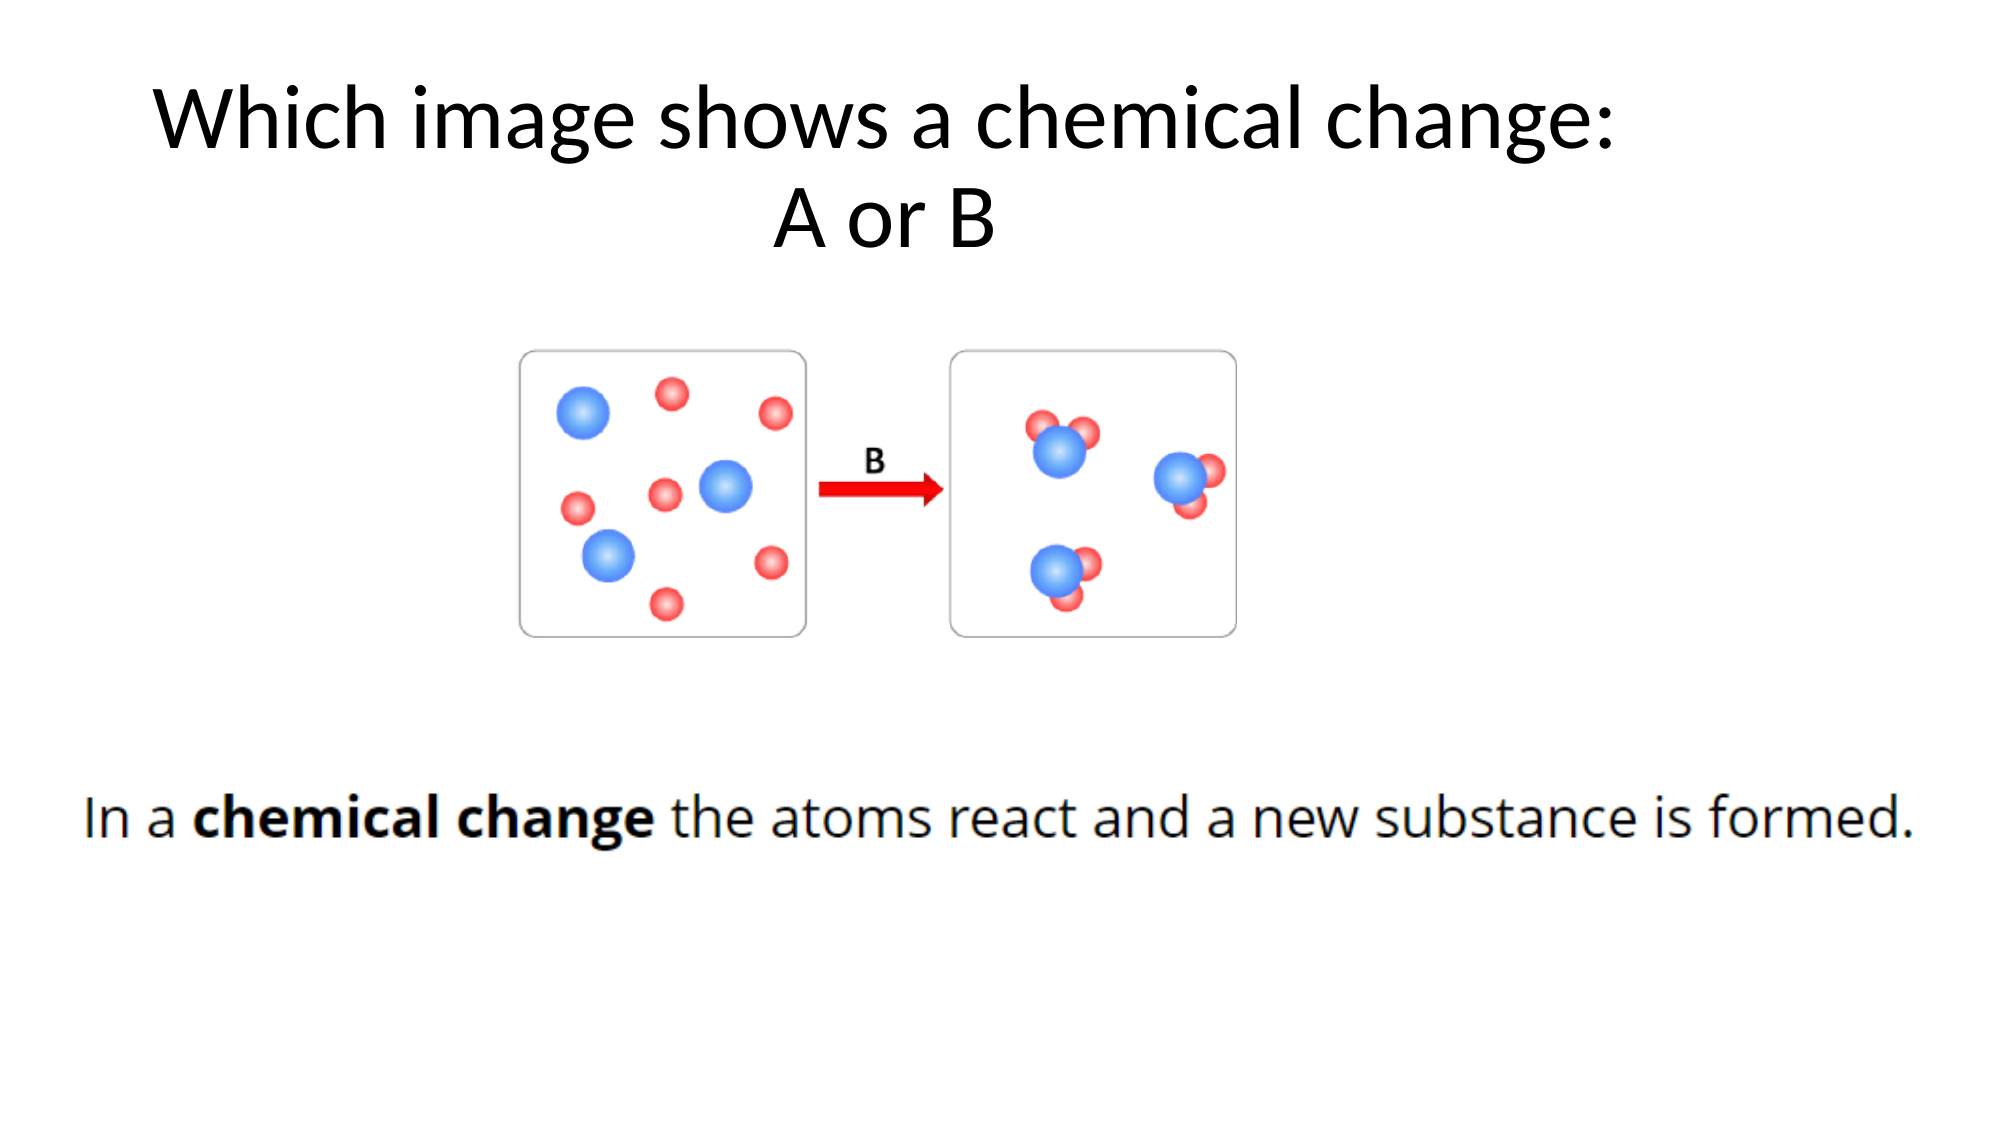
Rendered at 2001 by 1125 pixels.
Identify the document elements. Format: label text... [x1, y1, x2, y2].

picture [434, 269, 1290, 657]
picture [76, 775, 1977, 897]
title Which image shows a chemical change: A or B [137, 59, 1863, 278]
